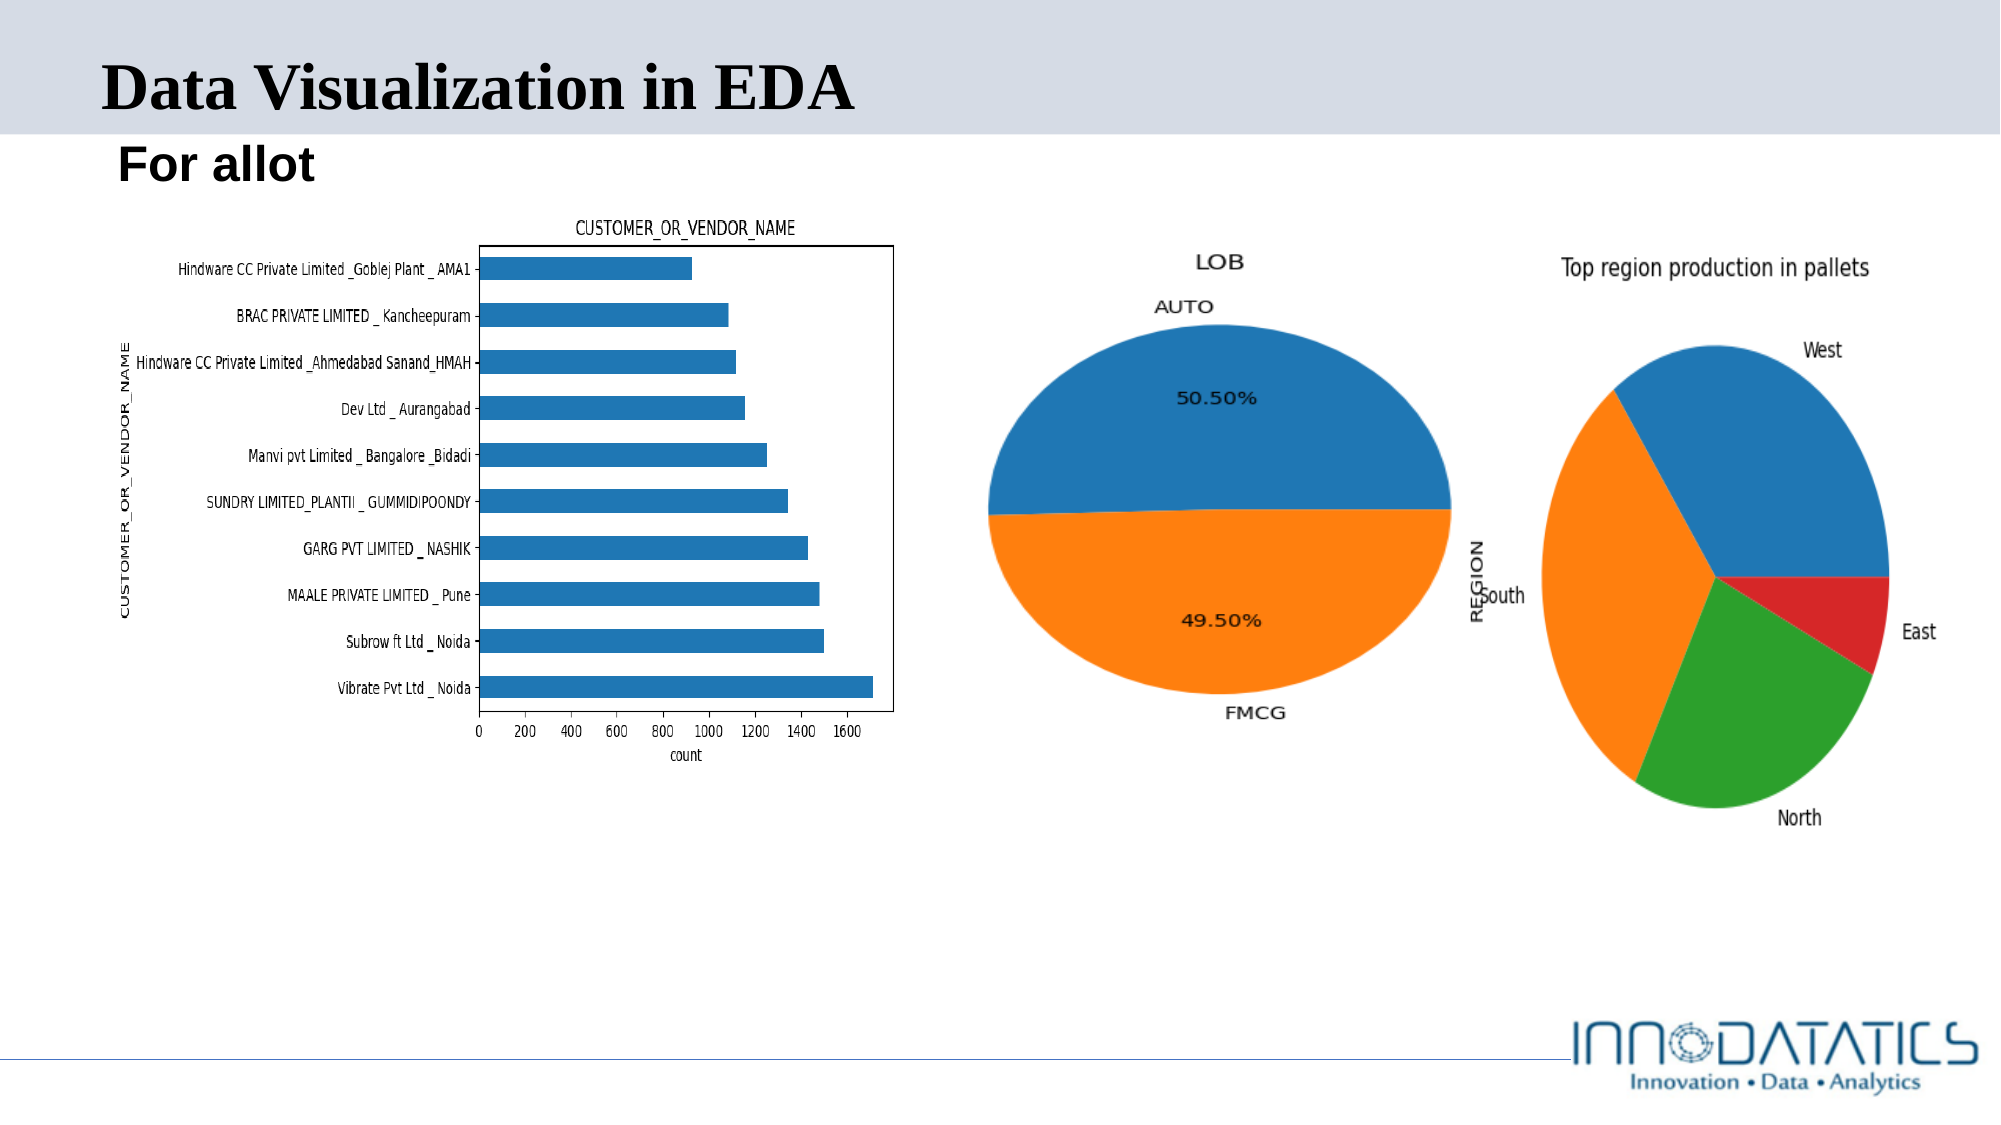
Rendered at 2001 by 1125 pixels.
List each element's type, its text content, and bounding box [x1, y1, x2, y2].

picture [1571, 990, 1998, 1124]
picture [111, 208, 901, 778]
picture [914, 242, 1948, 883]
title Data Visualization in EDA For allot [85, 44, 917, 859]
